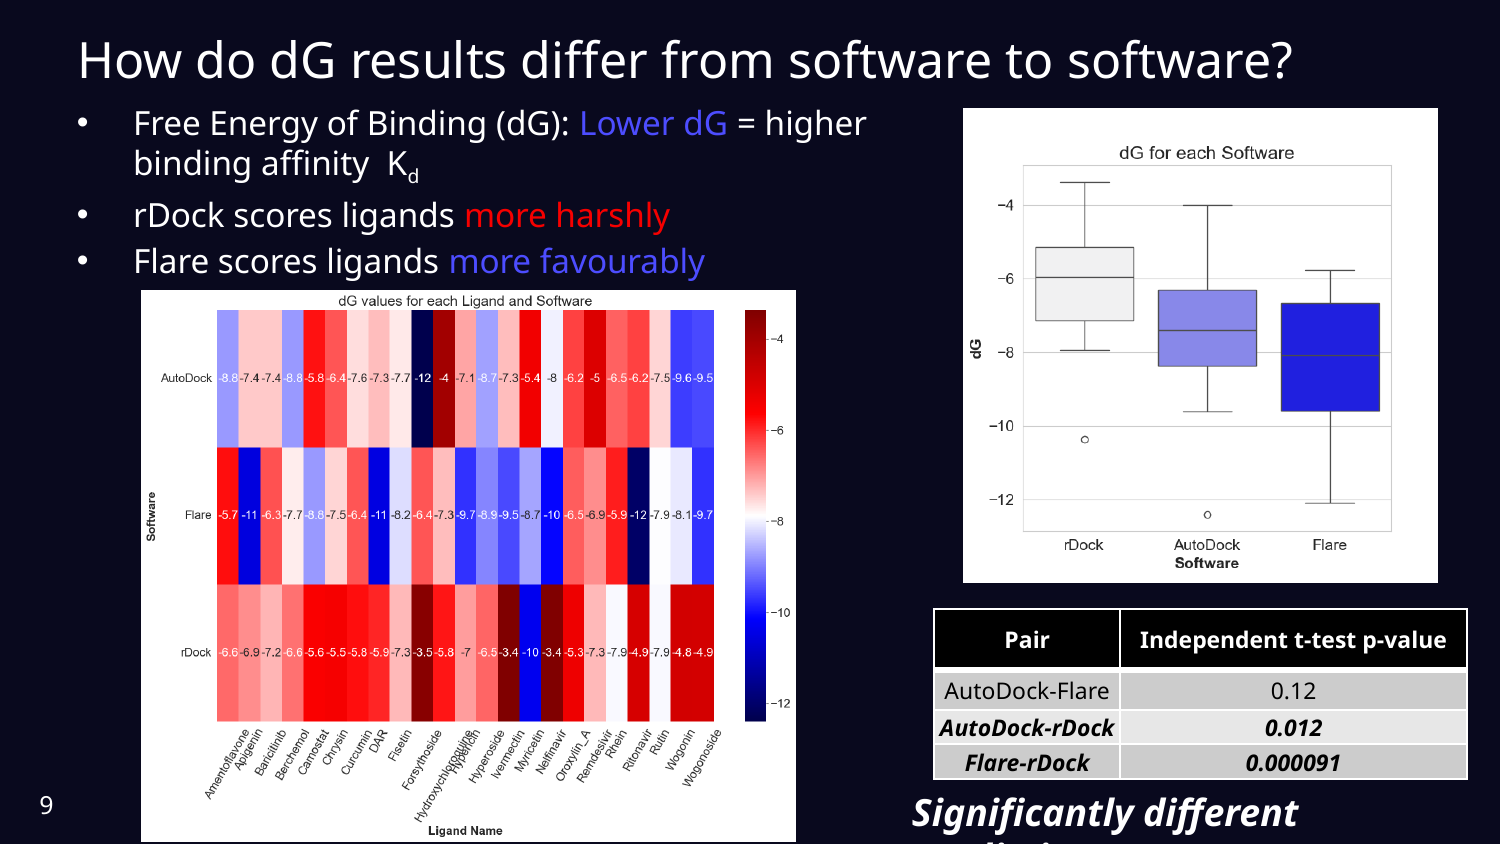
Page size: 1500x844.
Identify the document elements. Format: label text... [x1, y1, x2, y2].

table_cell 0.012 [1121, 711, 1466, 743]
slide_number 9 [24, 782, 135, 828]
list Significantly different predictions [911, 788, 1490, 842]
table_header Pair [935, 610, 1119, 667]
table_cell AutoDock-rDock [935, 711, 1119, 743]
table_header Independent t-test p-value [1121, 610, 1466, 667]
table_cell Flare-rDock [935, 745, 1119, 778]
table_cell AutoDock-Flare [935, 673, 1119, 709]
picture [140, 289, 797, 843]
table_cell 0.000091 [1121, 745, 1466, 778]
picture [963, 108, 1438, 584]
text_box Free Energy of Binding (dG): Lower dG = higher binding affinity Kd rDock scores ligands more harshly Flare scores ligands more favourably [76, 101, 977, 472]
table_cell 0.12 [1121, 673, 1466, 709]
title How do dG results differ from software to software? [77, 28, 1403, 100]
